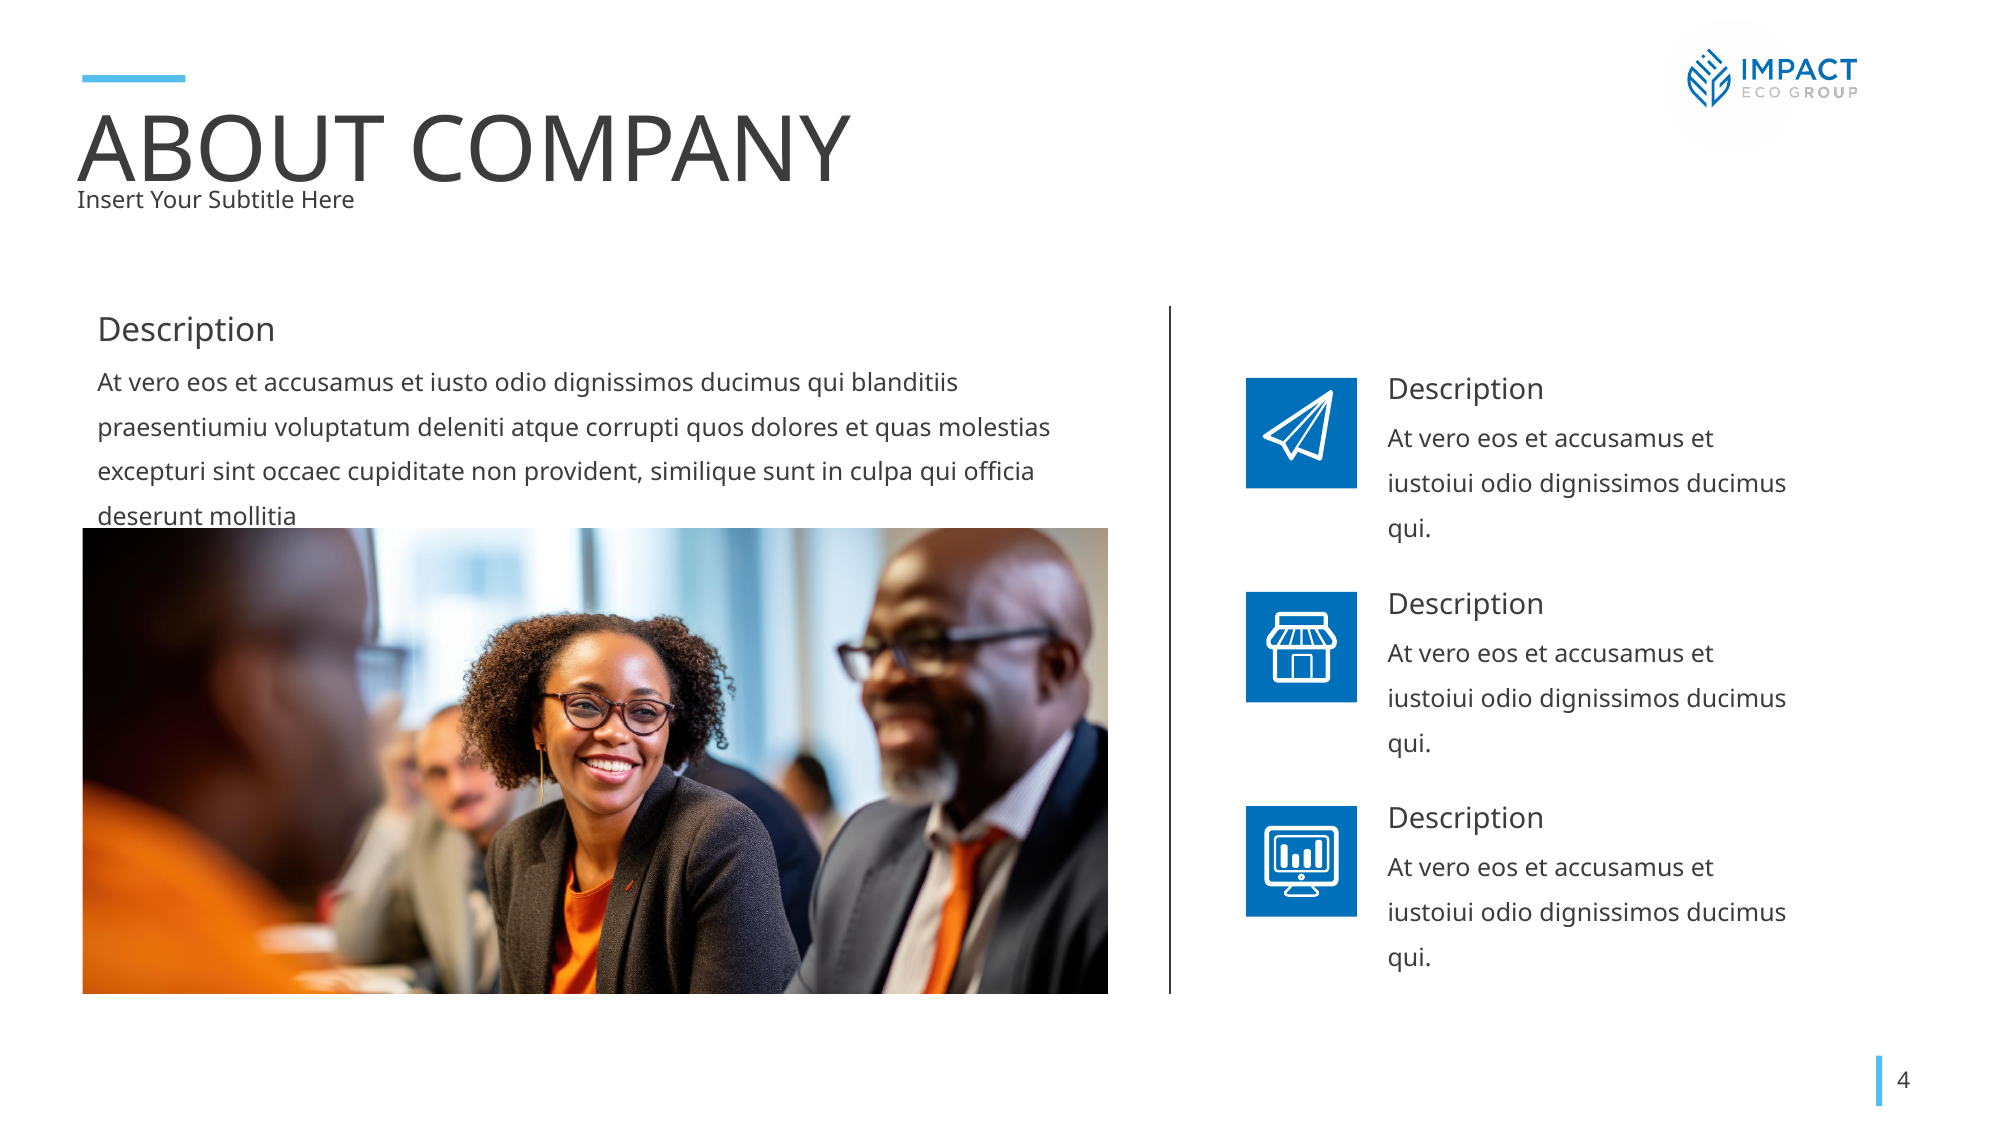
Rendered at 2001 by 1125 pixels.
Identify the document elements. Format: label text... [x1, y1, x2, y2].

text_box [1264, 825, 1339, 897]
text_box [1266, 611, 1337, 683]
text_box Description [1372, 366, 1808, 414]
text_box At vero eos et accusamus et iustoiui odio dignissimos ducimus qui. [1372, 629, 1808, 765]
subtitle Insert Your Subtitle Here [62, 179, 1563, 221]
text_box Description [1372, 582, 1808, 629]
picture [82, 528, 1108, 994]
text_box [1245, 805, 1358, 918]
text_box [1245, 591, 1358, 703]
text_box [1262, 390, 1334, 461]
text_box [1245, 377, 1358, 489]
text_box At vero eos et accusamus et iustoiui odio dignissimos ducimus qui. [1372, 414, 1808, 550]
text_box Description [1372, 796, 1808, 843]
text_box Description [82, 305, 1108, 357]
slide_number 4 [1882, 1050, 1954, 1111]
text_box At vero eos et accusamus et iustoiui odio dignissimos ducimus qui. [1372, 843, 1808, 979]
title ABOUT COMPANY [62, 82, 1563, 179]
picture [1640, 0, 1857, 182]
text_box At vero eos et accusamus et iusto odio dignissimos ducimus qui blanditiis praesentiumiu voluptatum deleniti atque corrupti quos dolores et quas molestias excepturi sint occaec cupiditate non provident, similique sunt in culpa qui officia deserunt mollitia [82, 357, 1108, 528]
